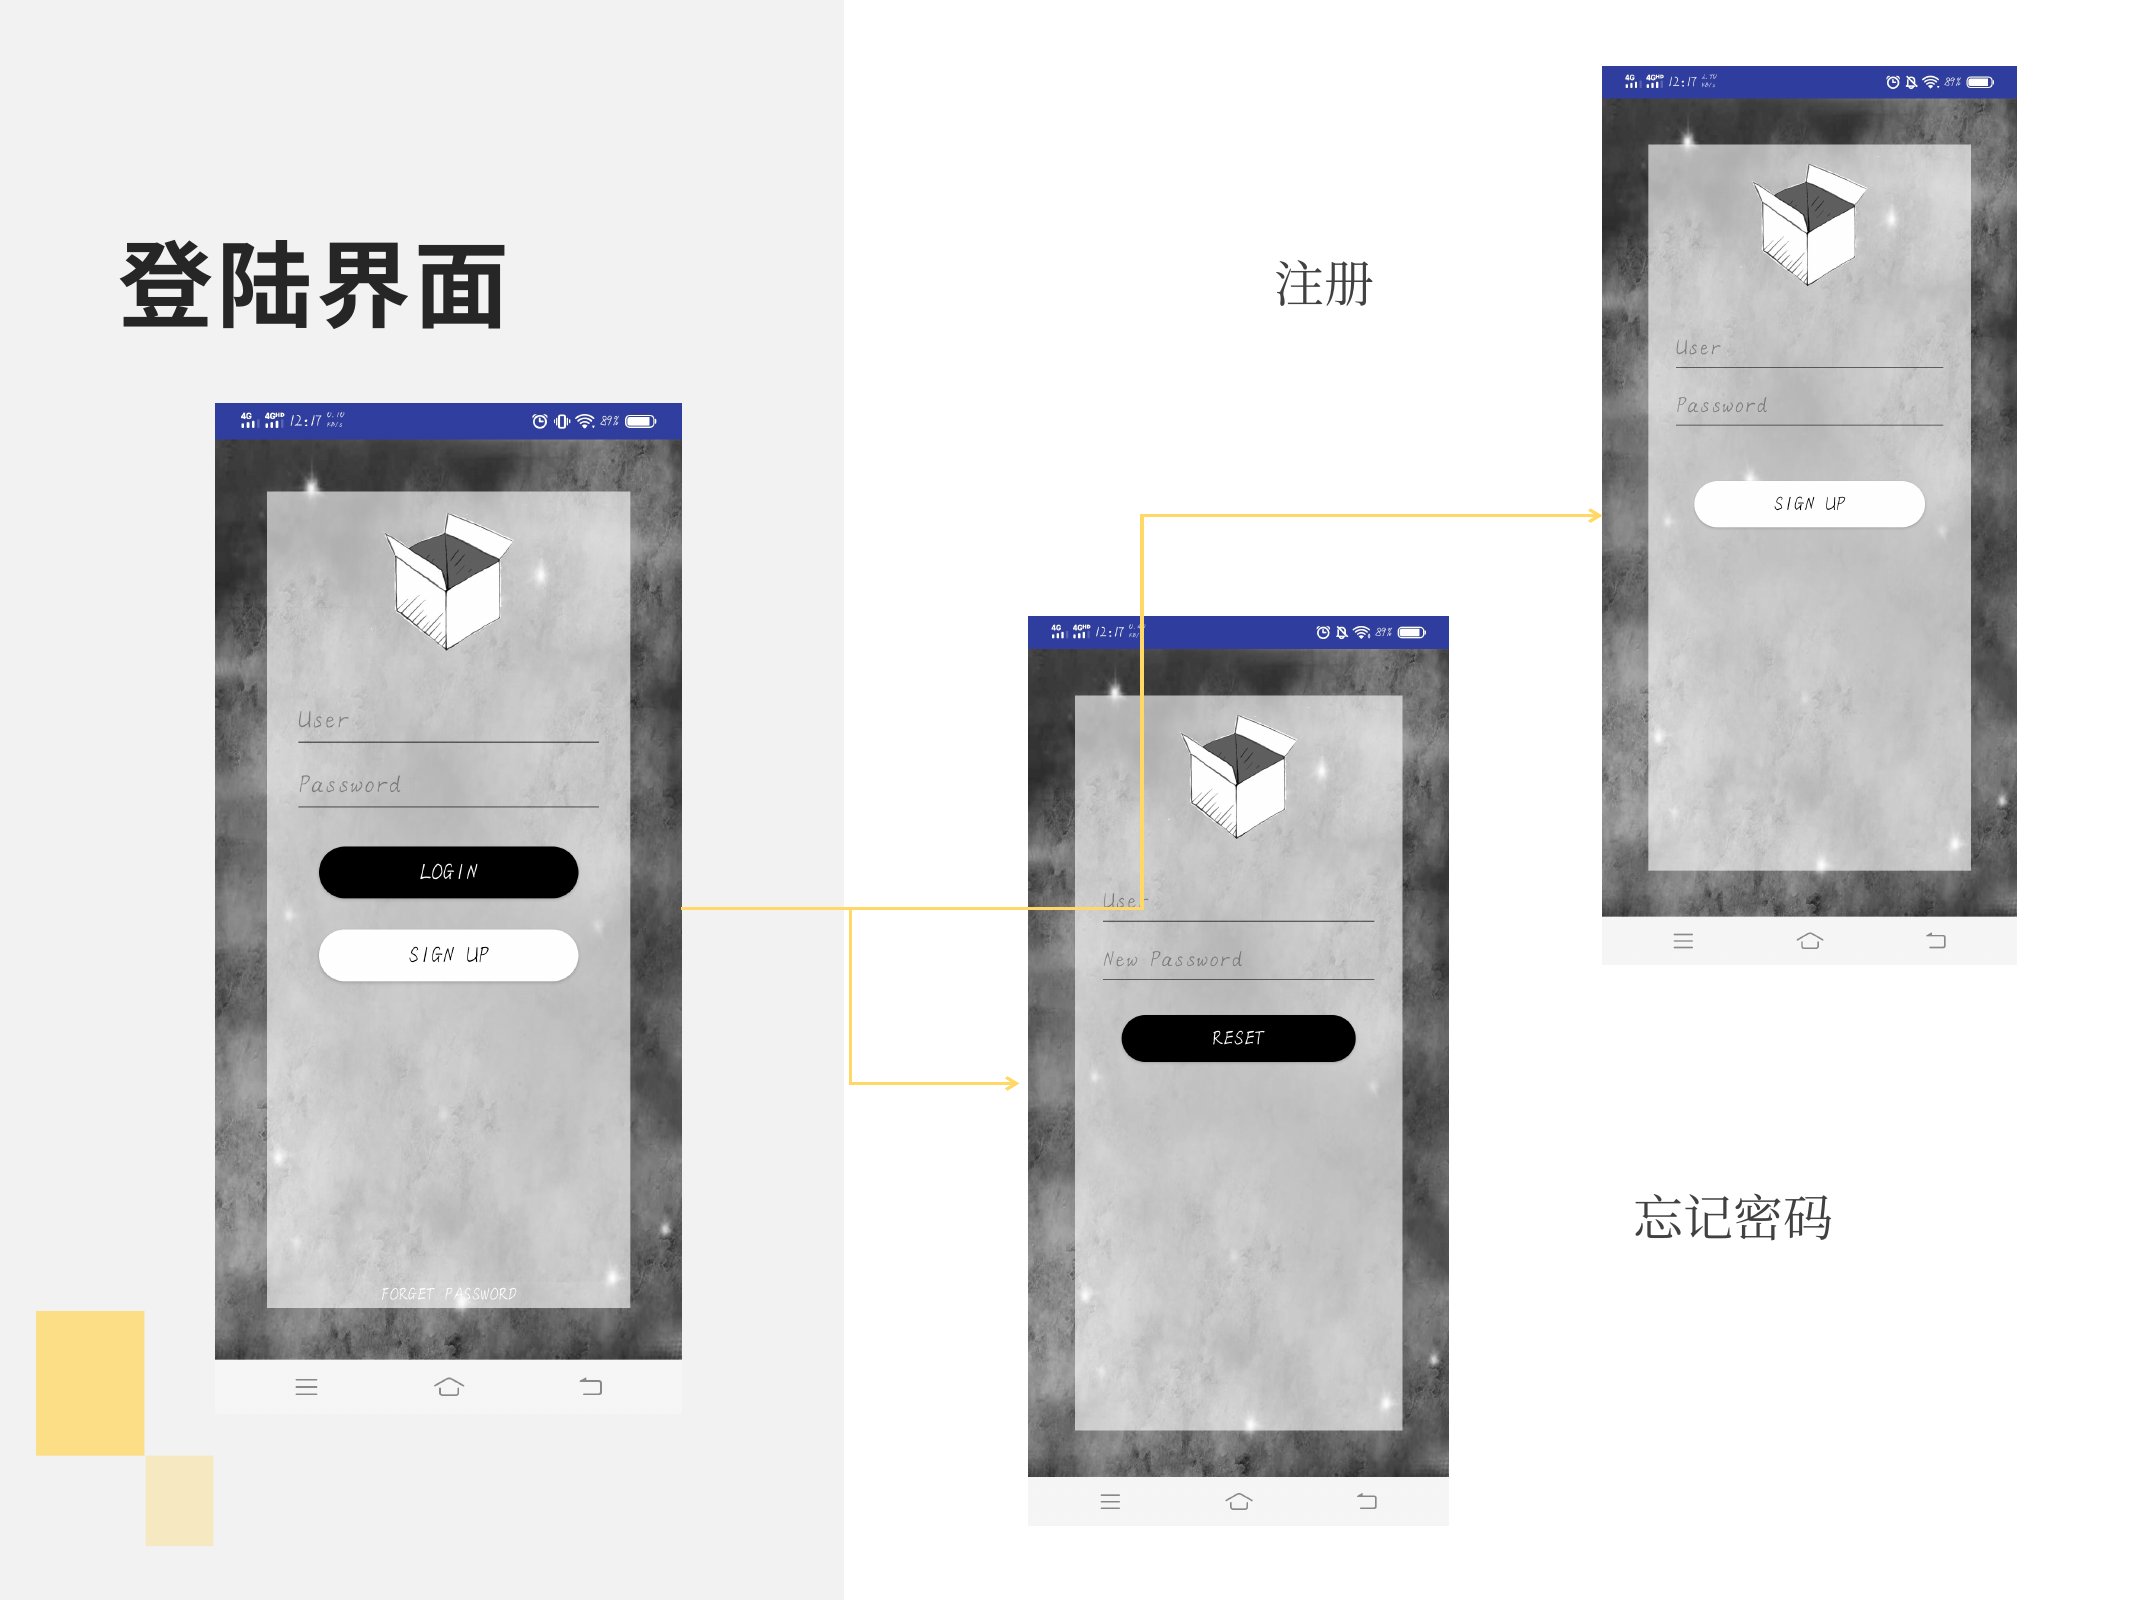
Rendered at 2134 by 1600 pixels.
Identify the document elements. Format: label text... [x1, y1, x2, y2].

text_box 注册 [1095, 244, 1554, 320]
text_box 忘记密码 [1503, 1179, 1963, 1255]
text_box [681, 909, 1020, 1084]
picture [1602, 66, 2018, 965]
picture [215, 403, 682, 1414]
title 登陆界面 [101, 179, 795, 386]
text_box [681, 515, 1603, 909]
picture [1028, 909, 1449, 1526]
